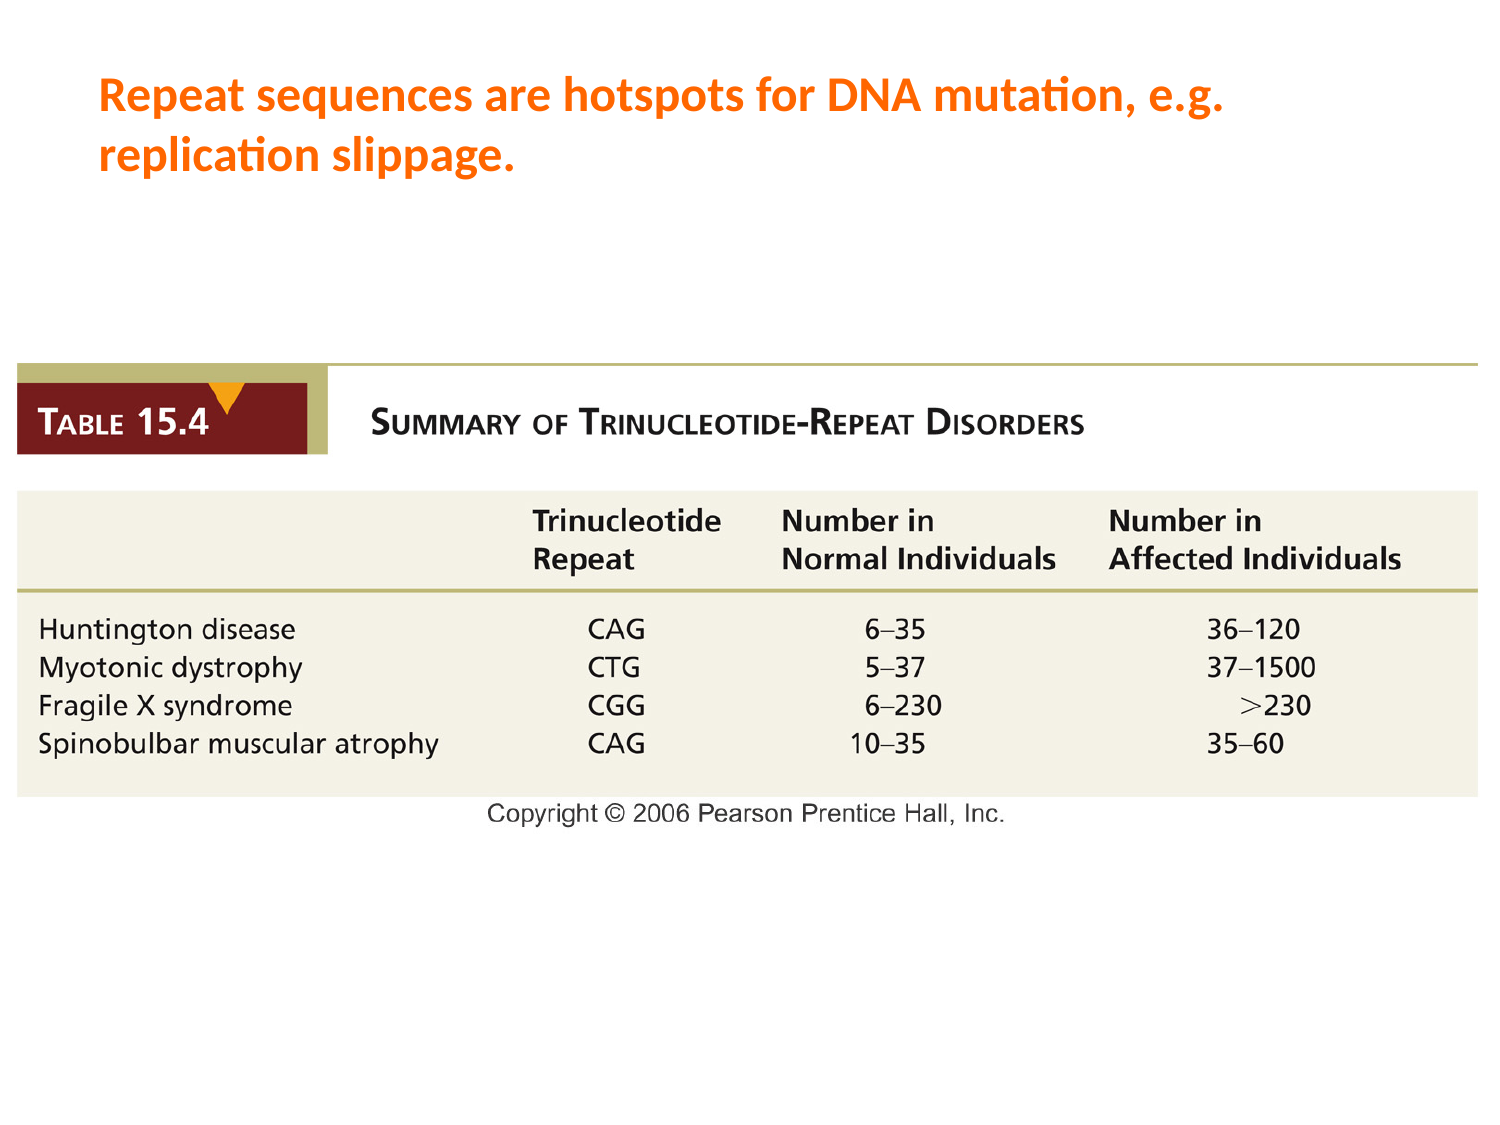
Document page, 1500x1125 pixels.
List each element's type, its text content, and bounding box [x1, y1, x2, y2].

picture [7, 353, 1487, 834]
text_box Repeat sequences are hotspots for DNA mutation, e.g. replication slippage. [84, 53, 1436, 189]
